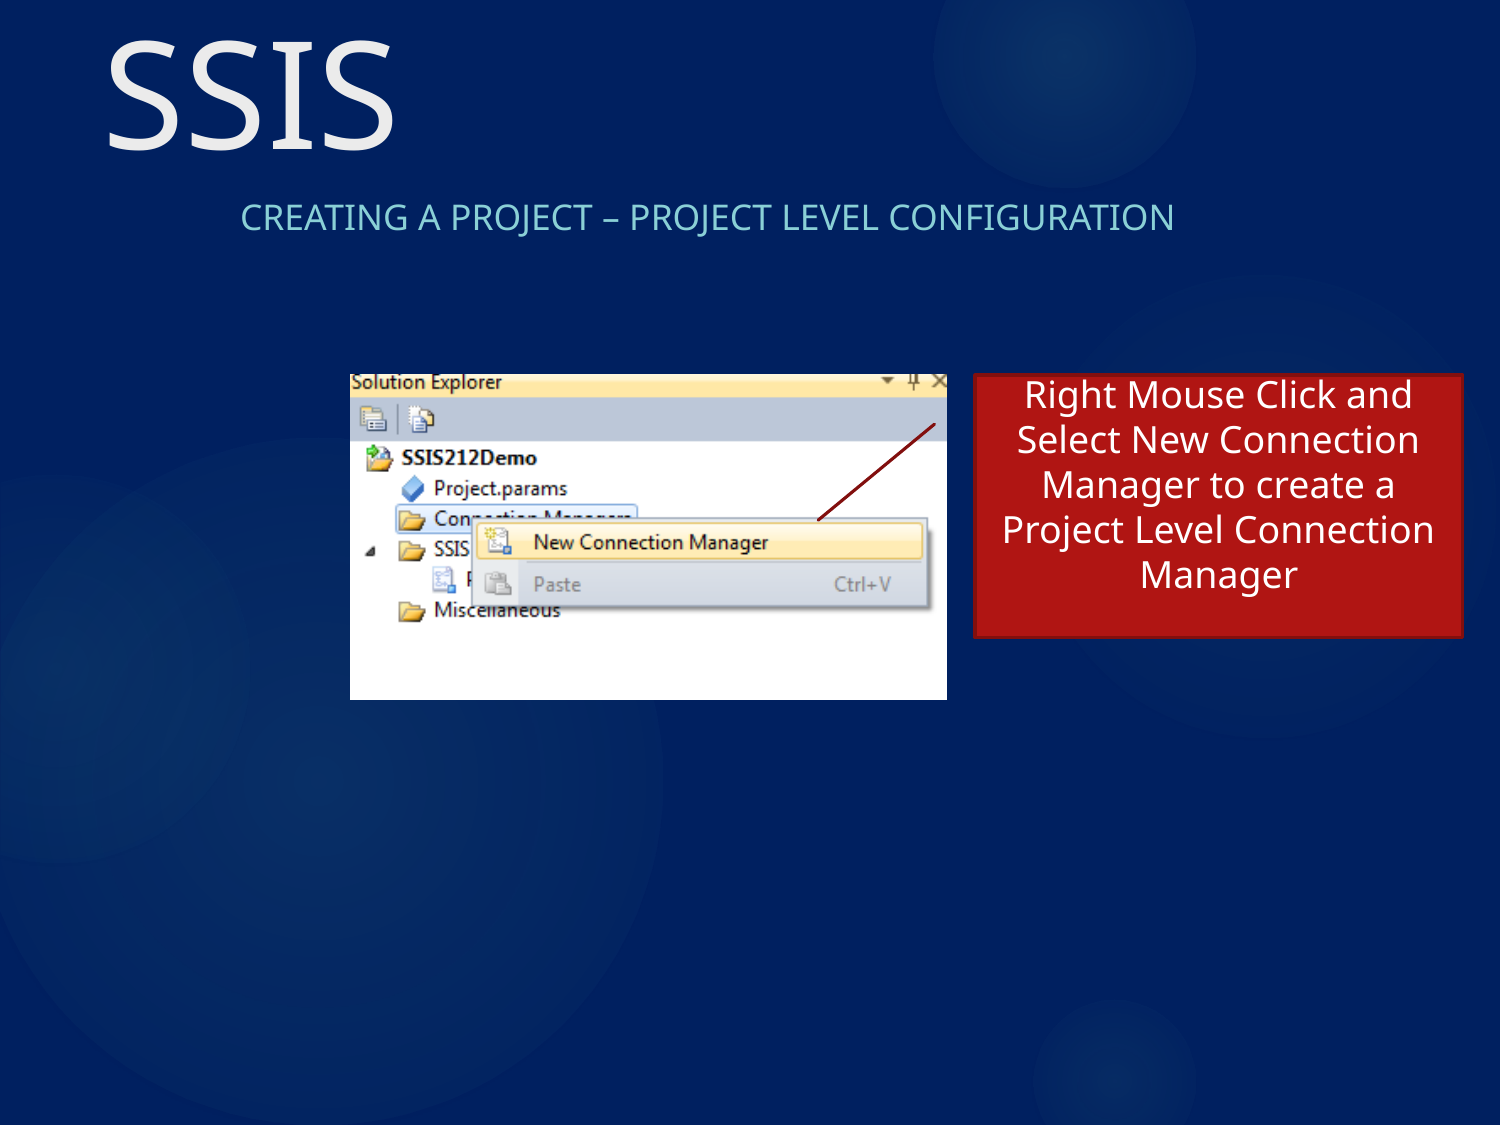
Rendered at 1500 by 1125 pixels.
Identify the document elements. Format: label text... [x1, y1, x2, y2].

picture [349, 374, 947, 701]
title SSIS [87, 50, 1363, 188]
subtitle Creating a Project – Project Level Configuration [225, 187, 1275, 275]
text_box Right Mouse Click and Select New Connection Manager to create a Project Level Connection Manager [973, 373, 1464, 639]
